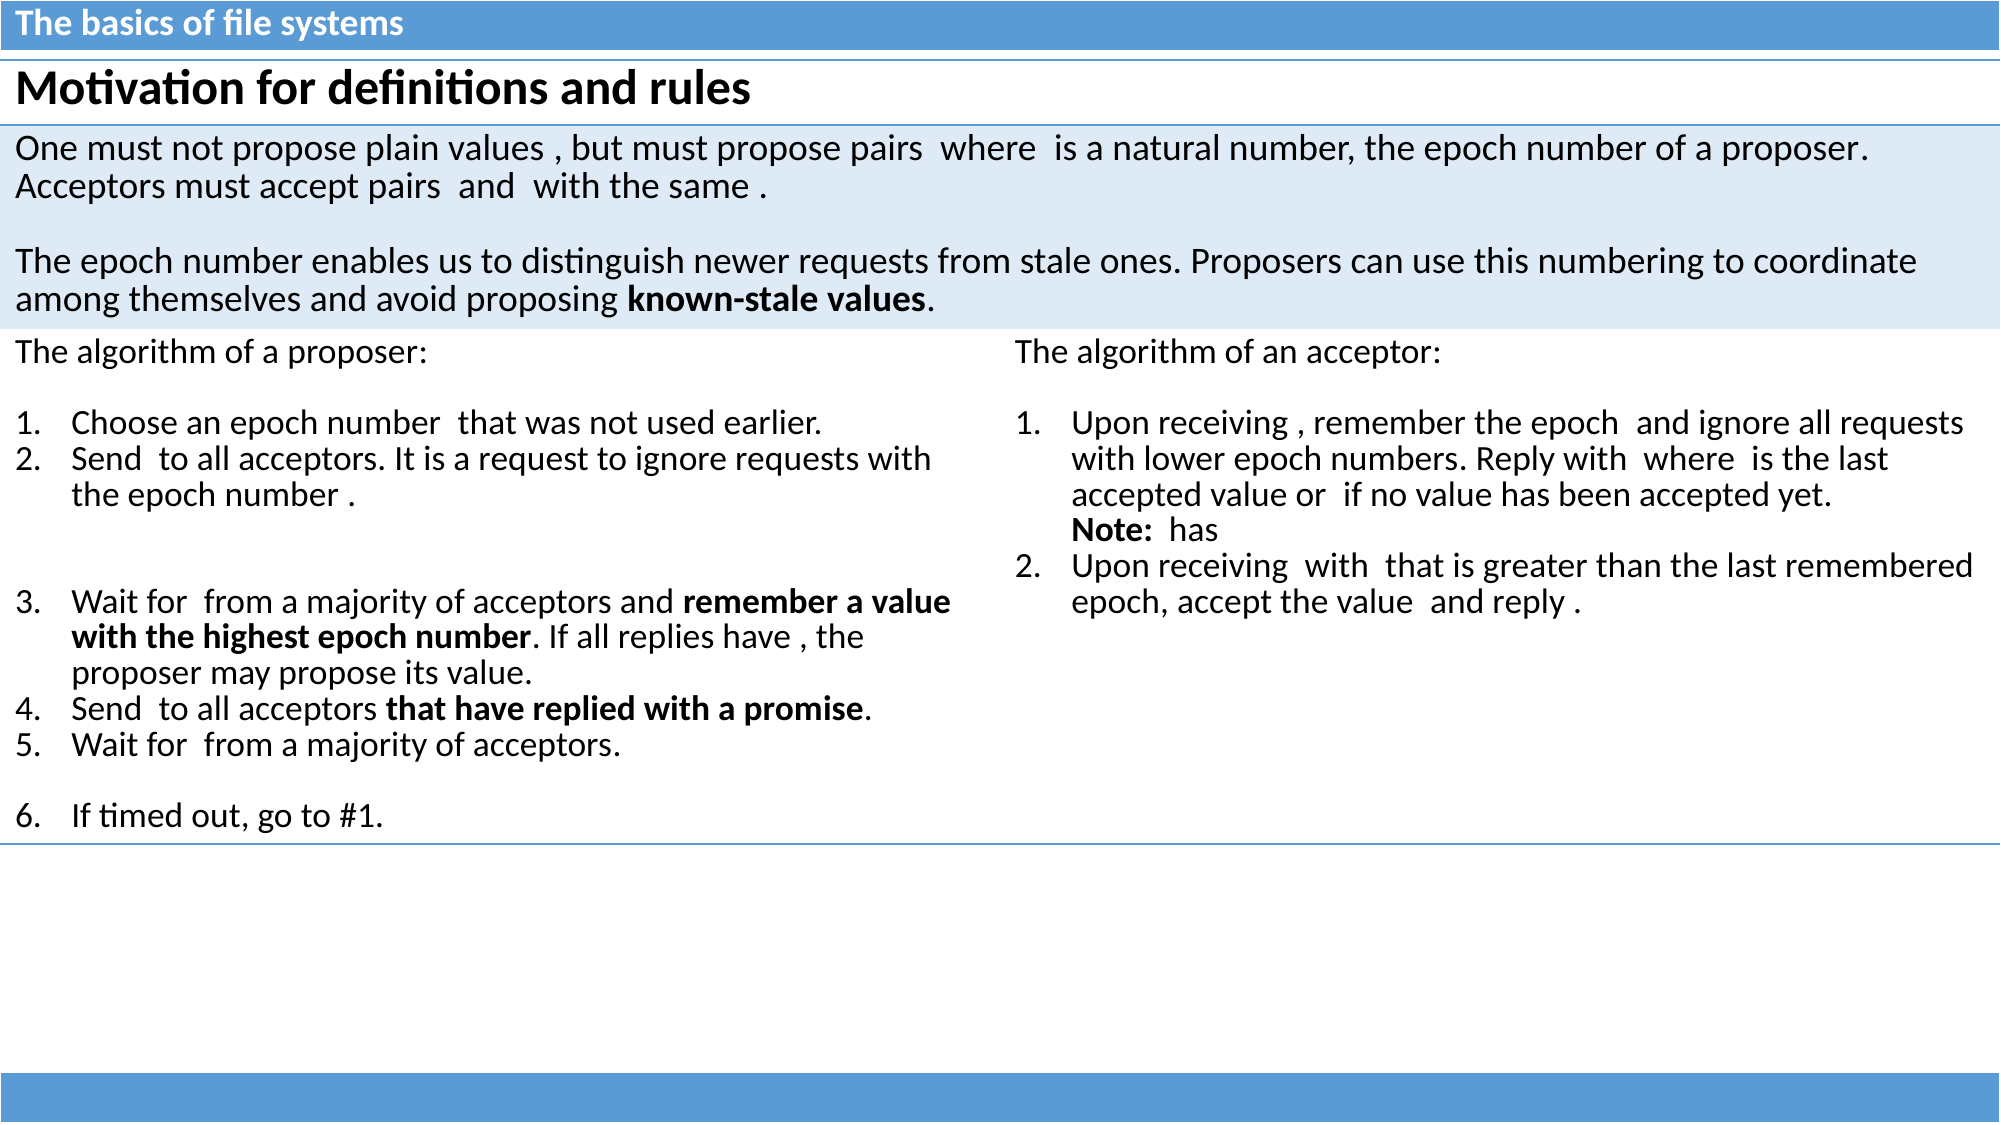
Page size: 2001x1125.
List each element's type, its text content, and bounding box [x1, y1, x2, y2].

table_header The basics of file systems [1, 1, 1999, 50]
table_header [1, 1073, 1999, 1122]
